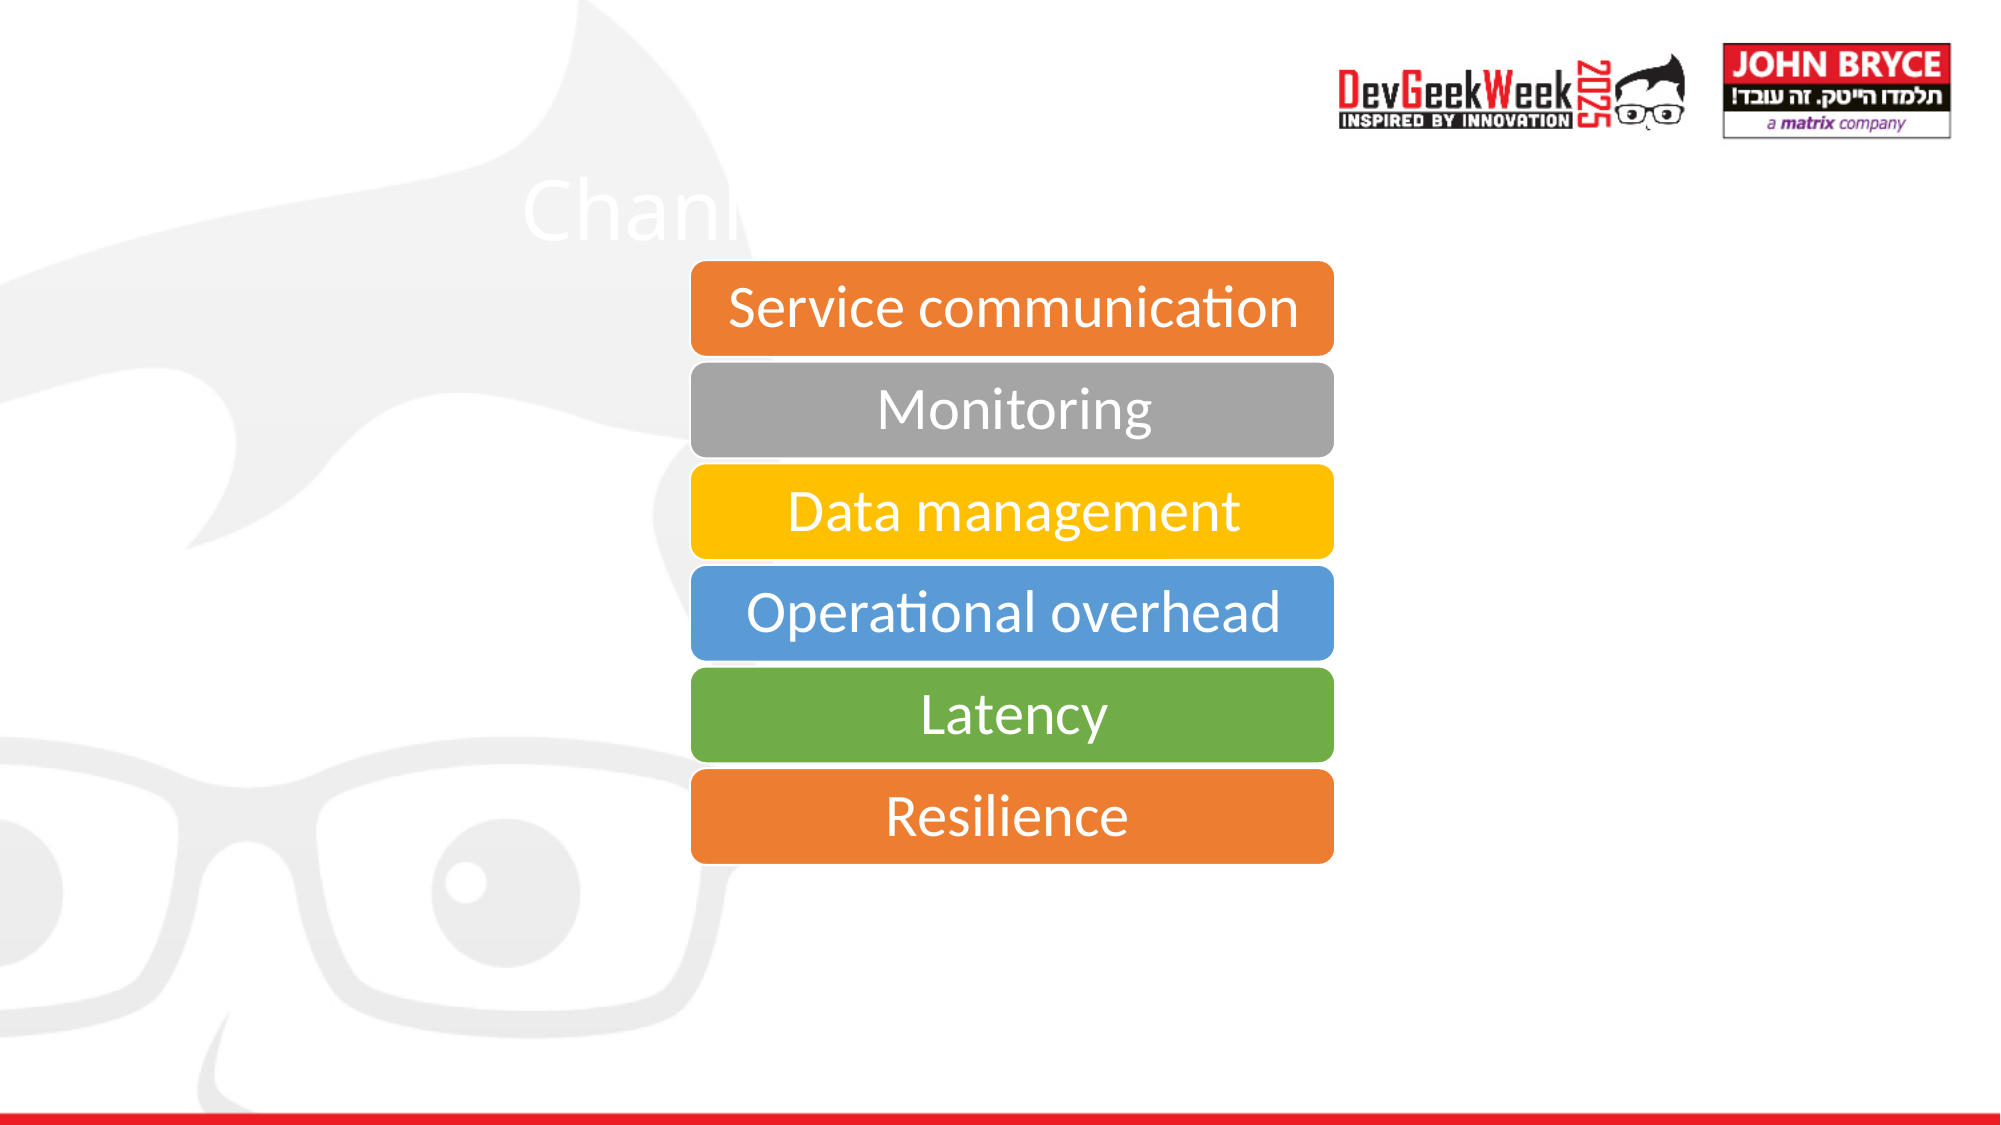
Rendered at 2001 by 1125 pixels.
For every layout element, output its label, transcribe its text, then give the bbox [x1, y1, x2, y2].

title Chanllenges in Microservices [505, 84, 2000, 344]
picture [0, 0, 2001, 1125]
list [116, 259, 1909, 866]
